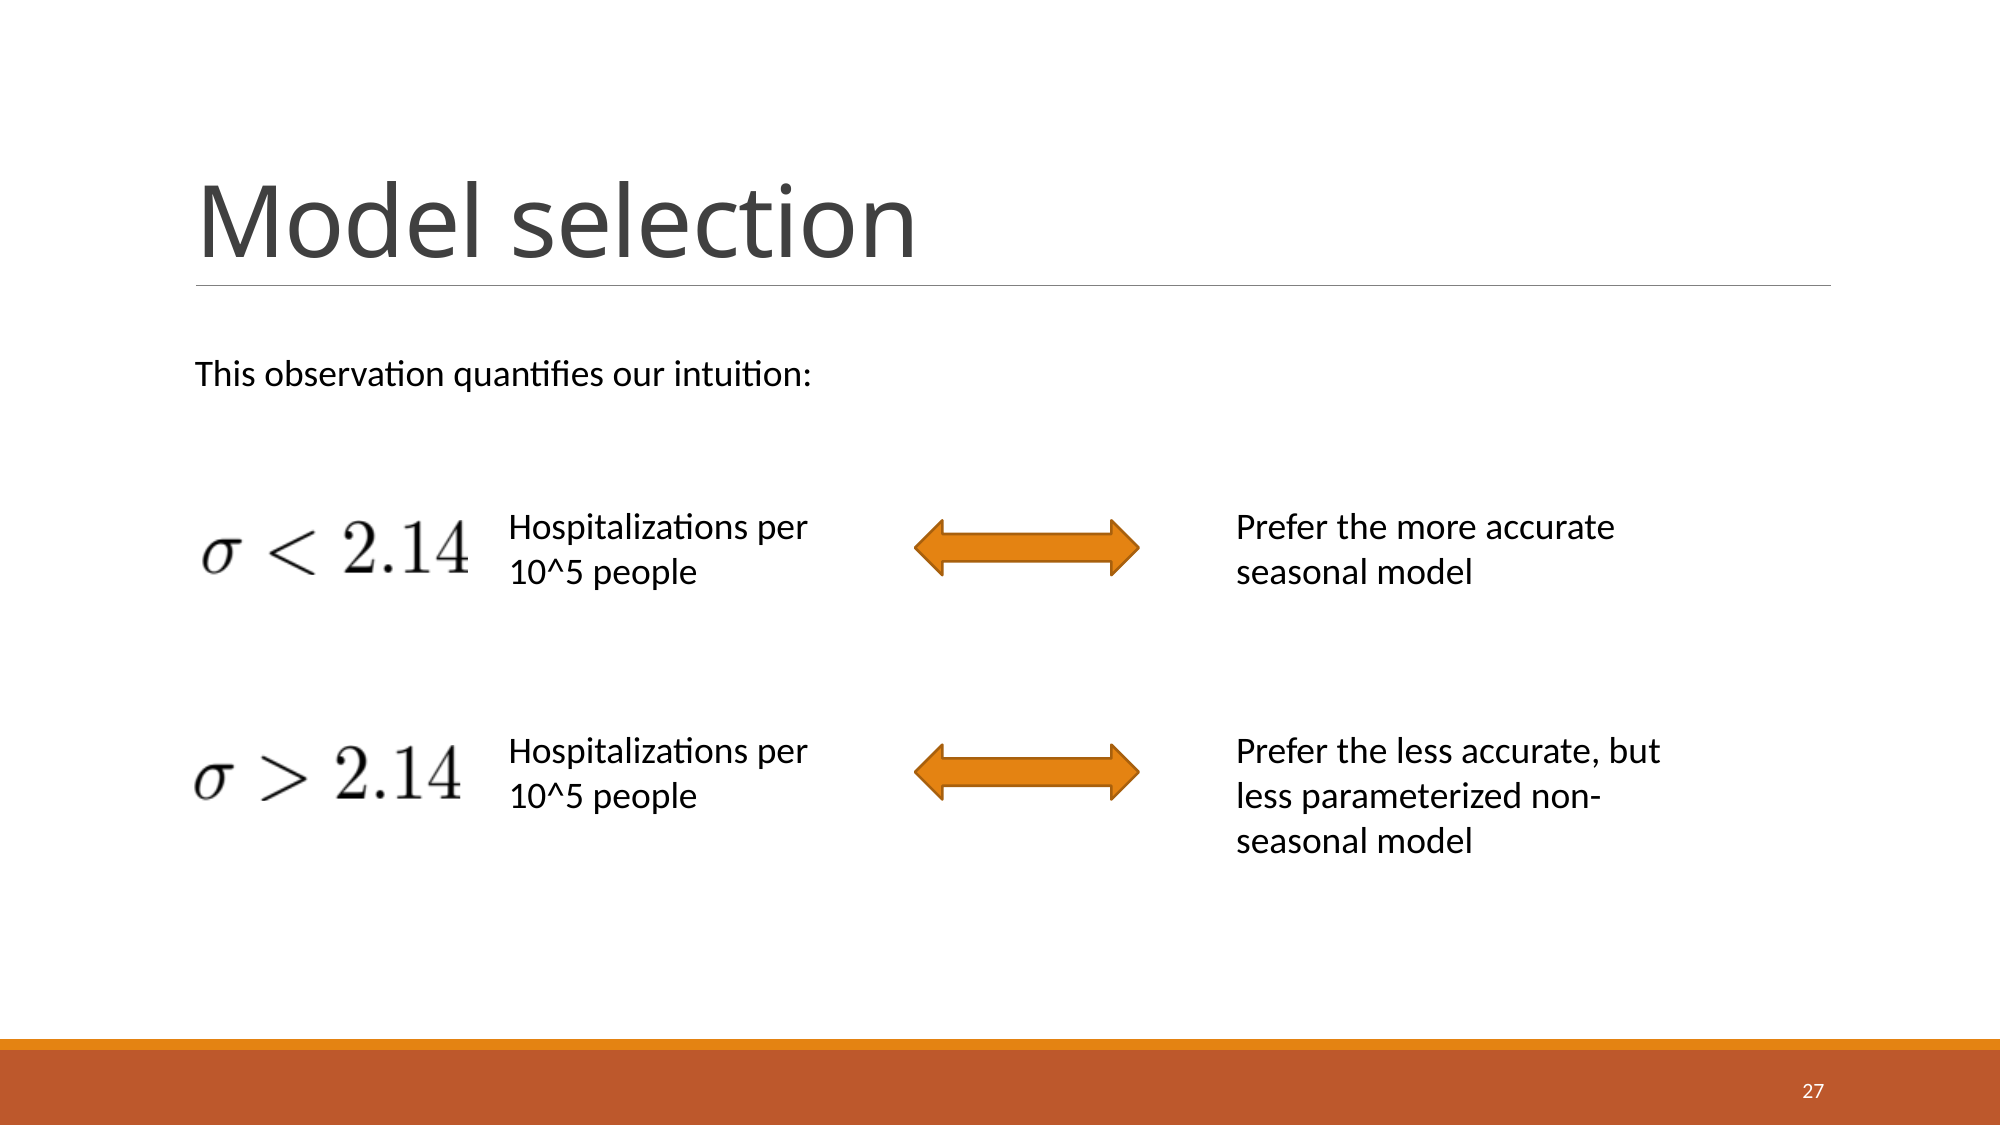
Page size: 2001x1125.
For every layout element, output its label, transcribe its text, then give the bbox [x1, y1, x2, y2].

text_box Prefer the less accurate, but less parameterized non-seasonal model [1221, 718, 1697, 869]
text_box Hospitalizations per 10^5 people [493, 494, 882, 600]
picture [193, 745, 461, 801]
text_box This observation quantifies our intuition: [179, 341, 1874, 402]
text_box Prefer the more accurate seasonal model [1221, 494, 1697, 600]
picture [200, 519, 469, 576]
slide_number 27 [1624, 1059, 1840, 1120]
text_box [914, 519, 1140, 577]
text_box Hospitalizations per 10^5 people [493, 718, 882, 824]
title Model selection [180, 47, 1830, 285]
text_box [914, 743, 1140, 801]
